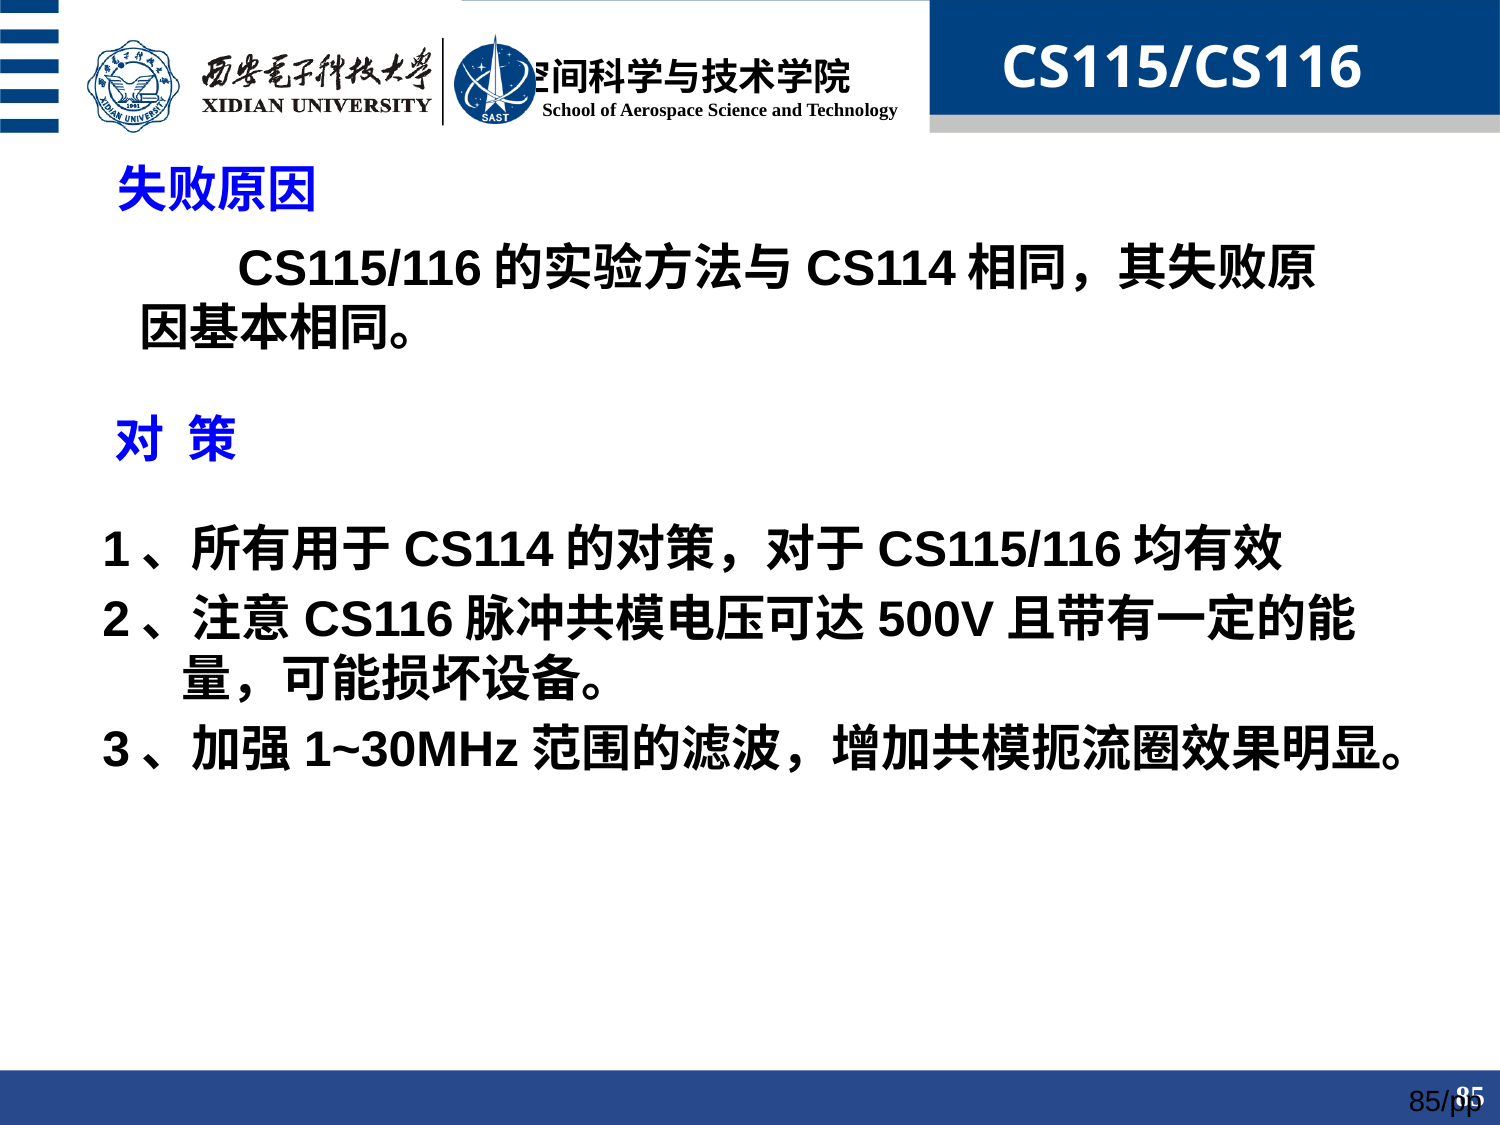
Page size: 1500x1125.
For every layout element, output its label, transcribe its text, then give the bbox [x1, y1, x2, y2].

text_box 1、所有用于CS114的对策，对于CS115/116均有效 2、注意CS116脉冲共模电压可达500V且带有一定的能量，可能损坏设备。 3、加强1~30MHz范围的滤波，增加共模扼流圈效果明显。 [87, 508, 1450, 784]
text_box CS115/CS116 [986, 11, 1450, 95]
text_box 对 策 [100, 399, 361, 475]
picture [0, 0, 1500, 1070]
text_box CS115/116的实验方法与CS114相同，其失败原因基本相同。 [125, 227, 1363, 363]
text_box 85/pp [1312, 1074, 1497, 1116]
text_box 失败原因 [102, 149, 363, 225]
